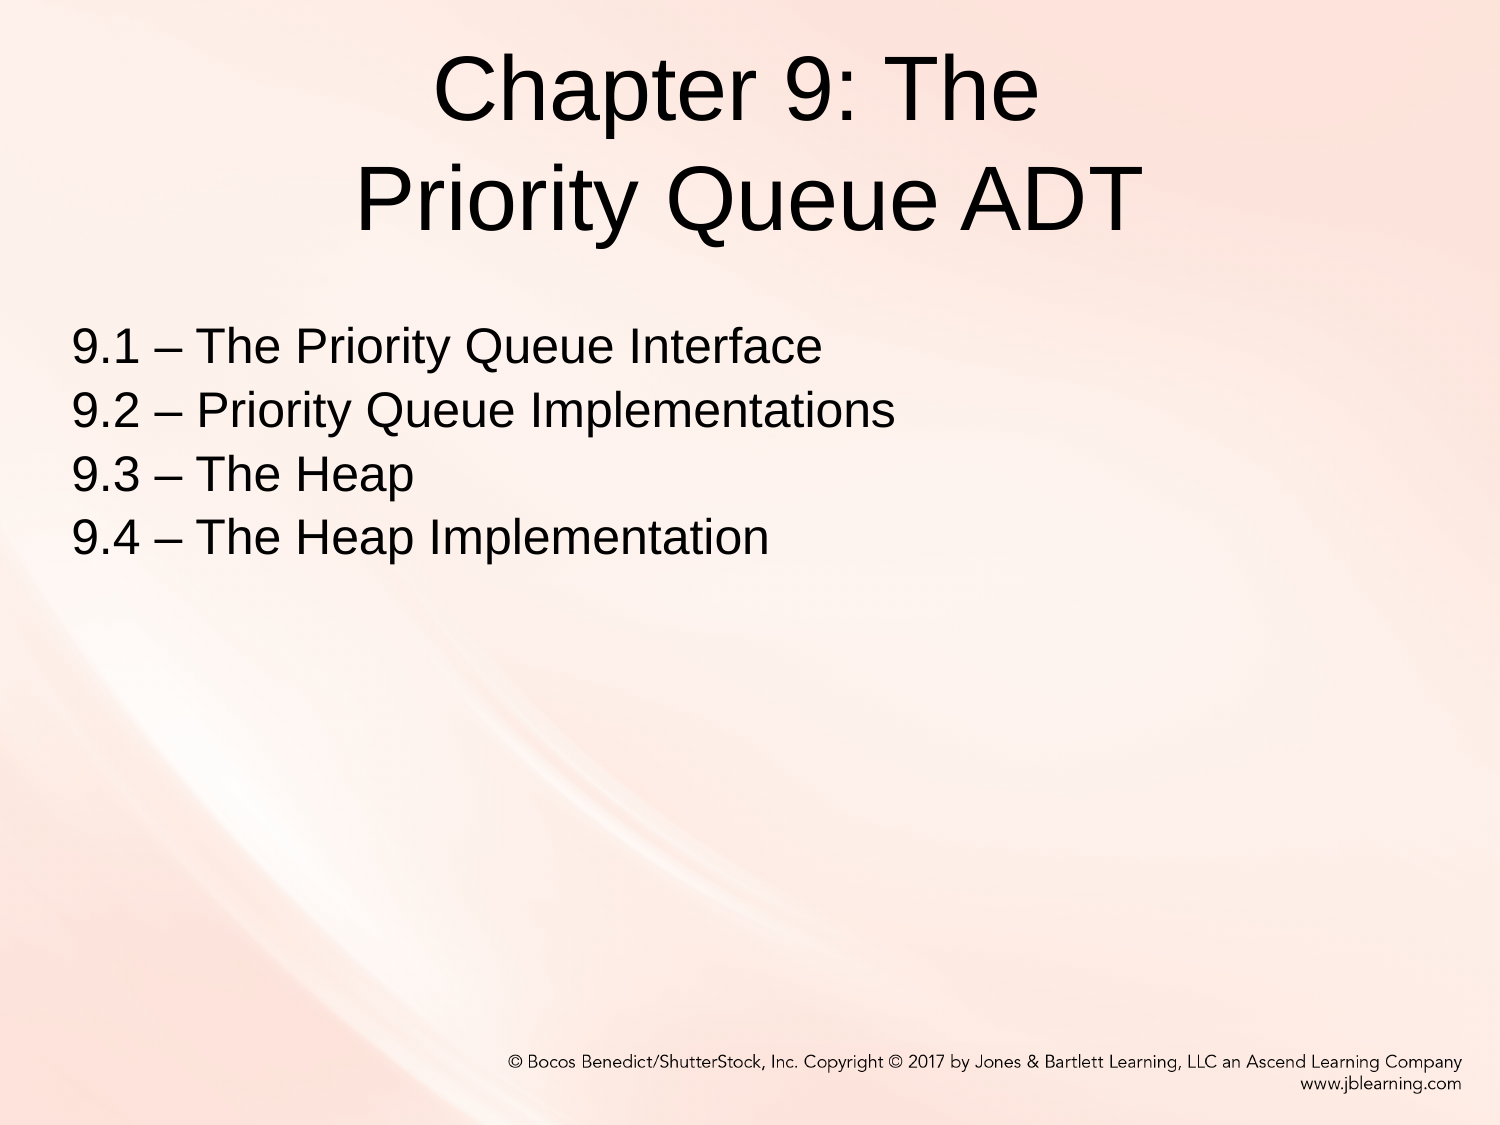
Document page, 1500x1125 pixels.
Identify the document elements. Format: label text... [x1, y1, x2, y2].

title Chapter 9: The Priority Queue ADT [75, 45, 1425, 233]
list 9.1 – The Priority Queue Interface 9.2 – Priority Queue Implementations 9.3 – The Heap 9.4 – The Heap Implementation [56, 312, 1444, 1055]
picture [0, 0, 1500, 1125]
